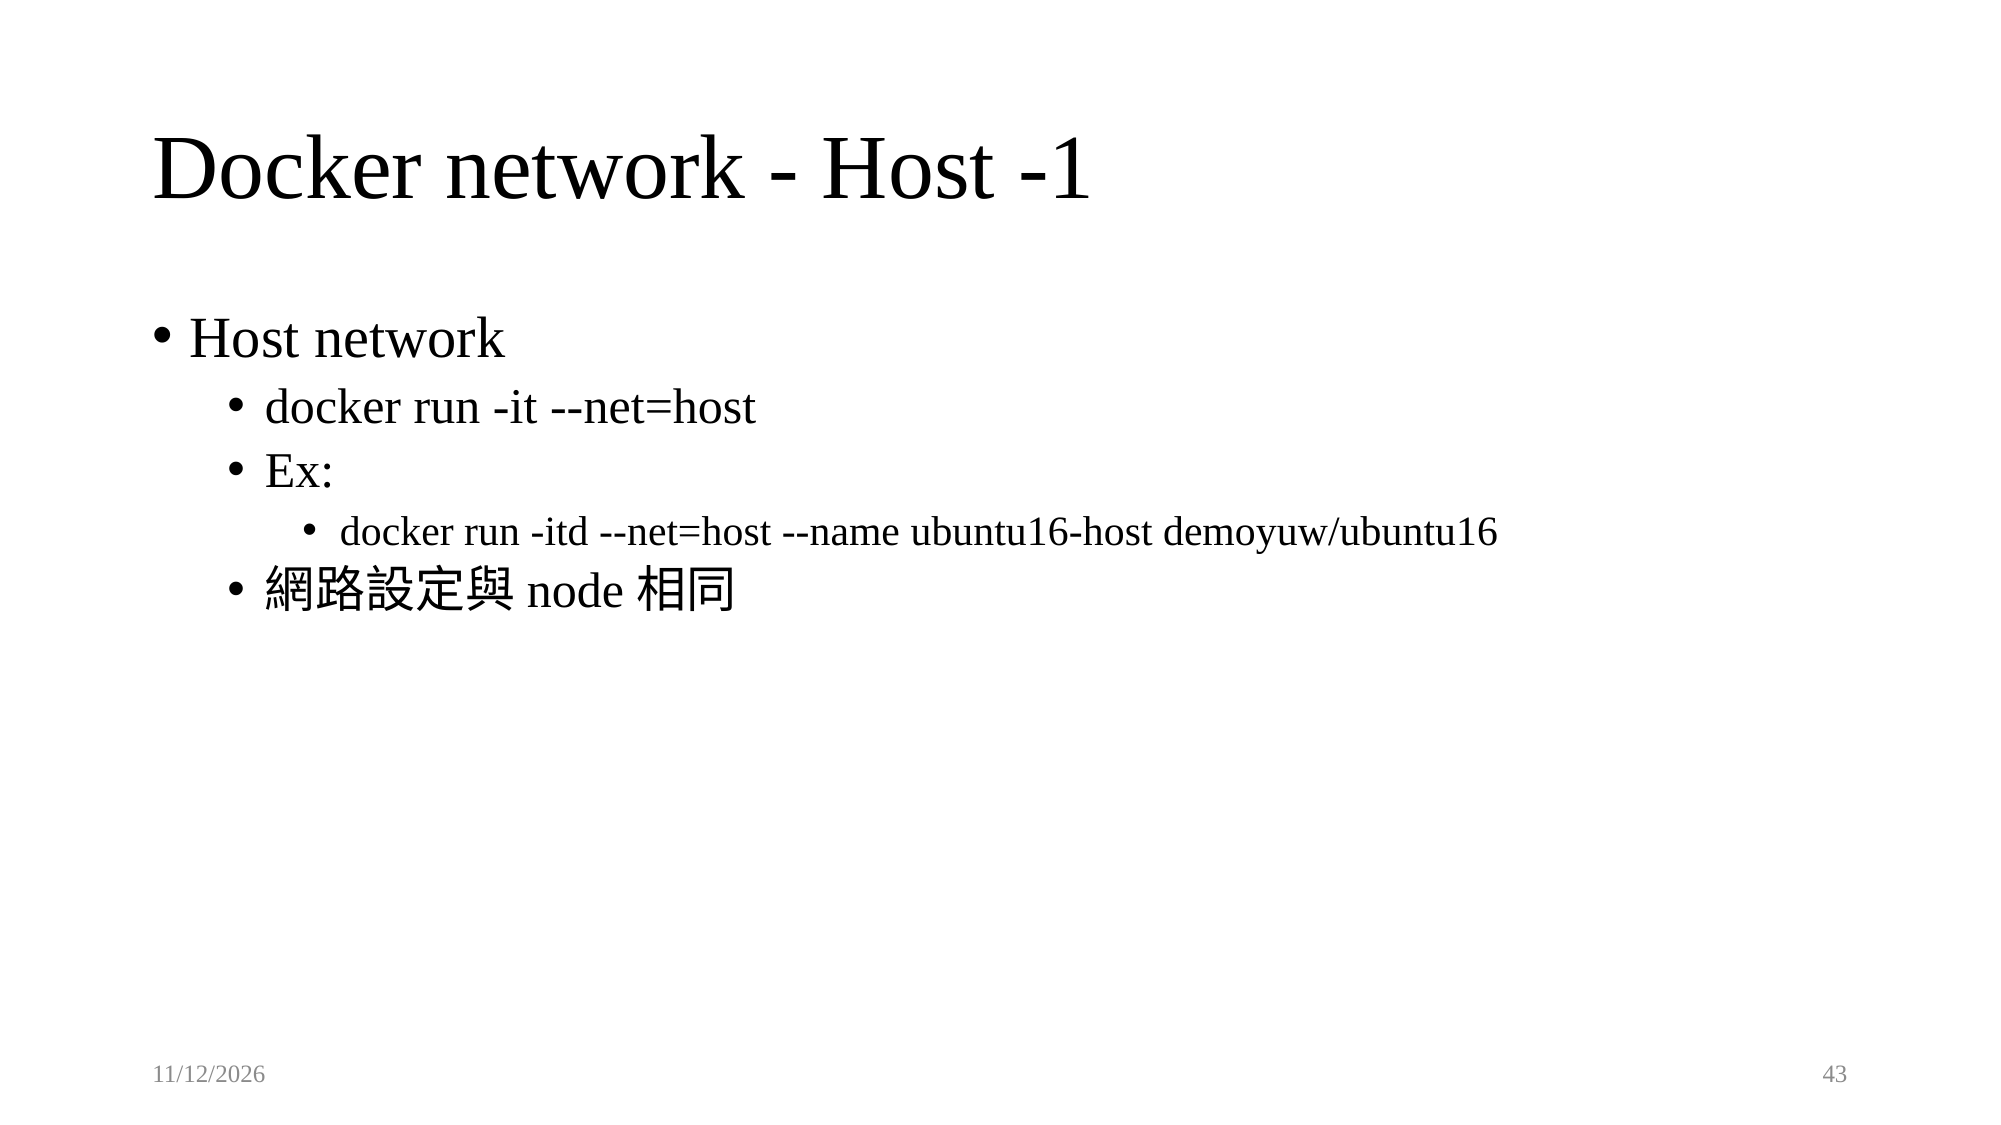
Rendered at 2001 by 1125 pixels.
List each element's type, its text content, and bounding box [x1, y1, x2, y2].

title Docker network - Host -1 [137, 59, 1863, 278]
list Host network docker run -it --net=host Ex: docker run -itd --net=host --name ubuntu16-host demoyuw/ubuntu16 網路設定與node相同 [137, 299, 1863, 1014]
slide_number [137, 1042, 588, 1103]
slide_number 43 [1412, 1042, 1863, 1103]
